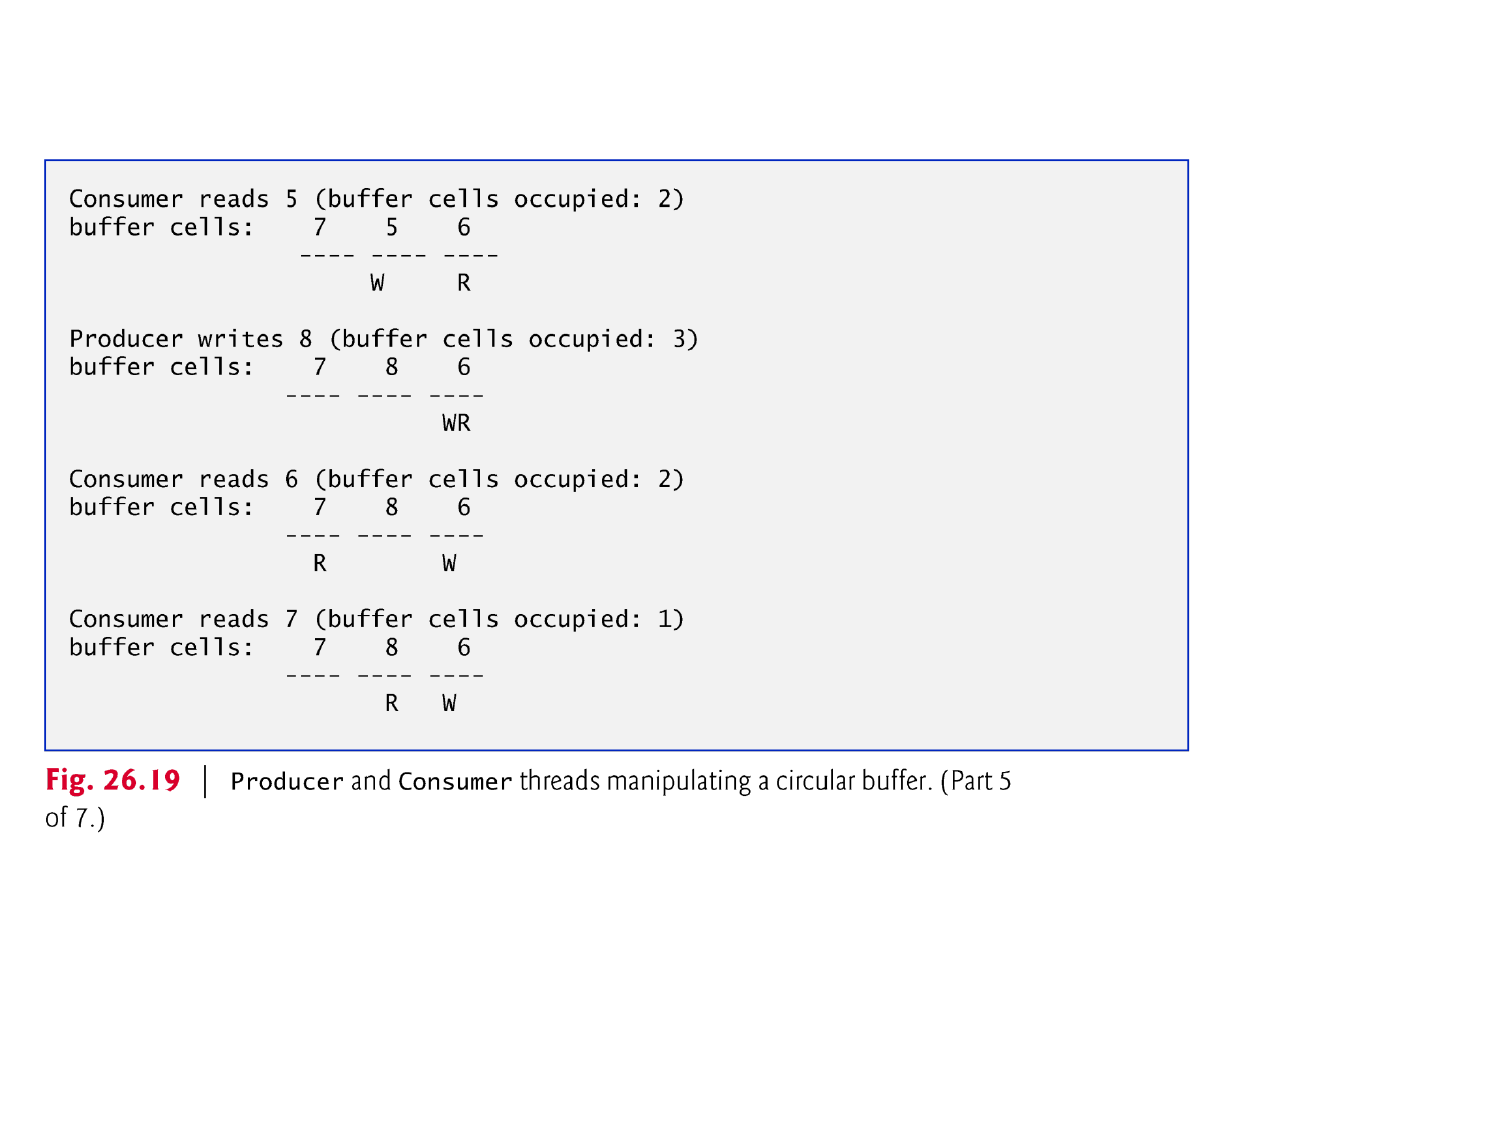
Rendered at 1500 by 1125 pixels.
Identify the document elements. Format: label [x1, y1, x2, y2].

picture [0, 106, 1500, 1018]
